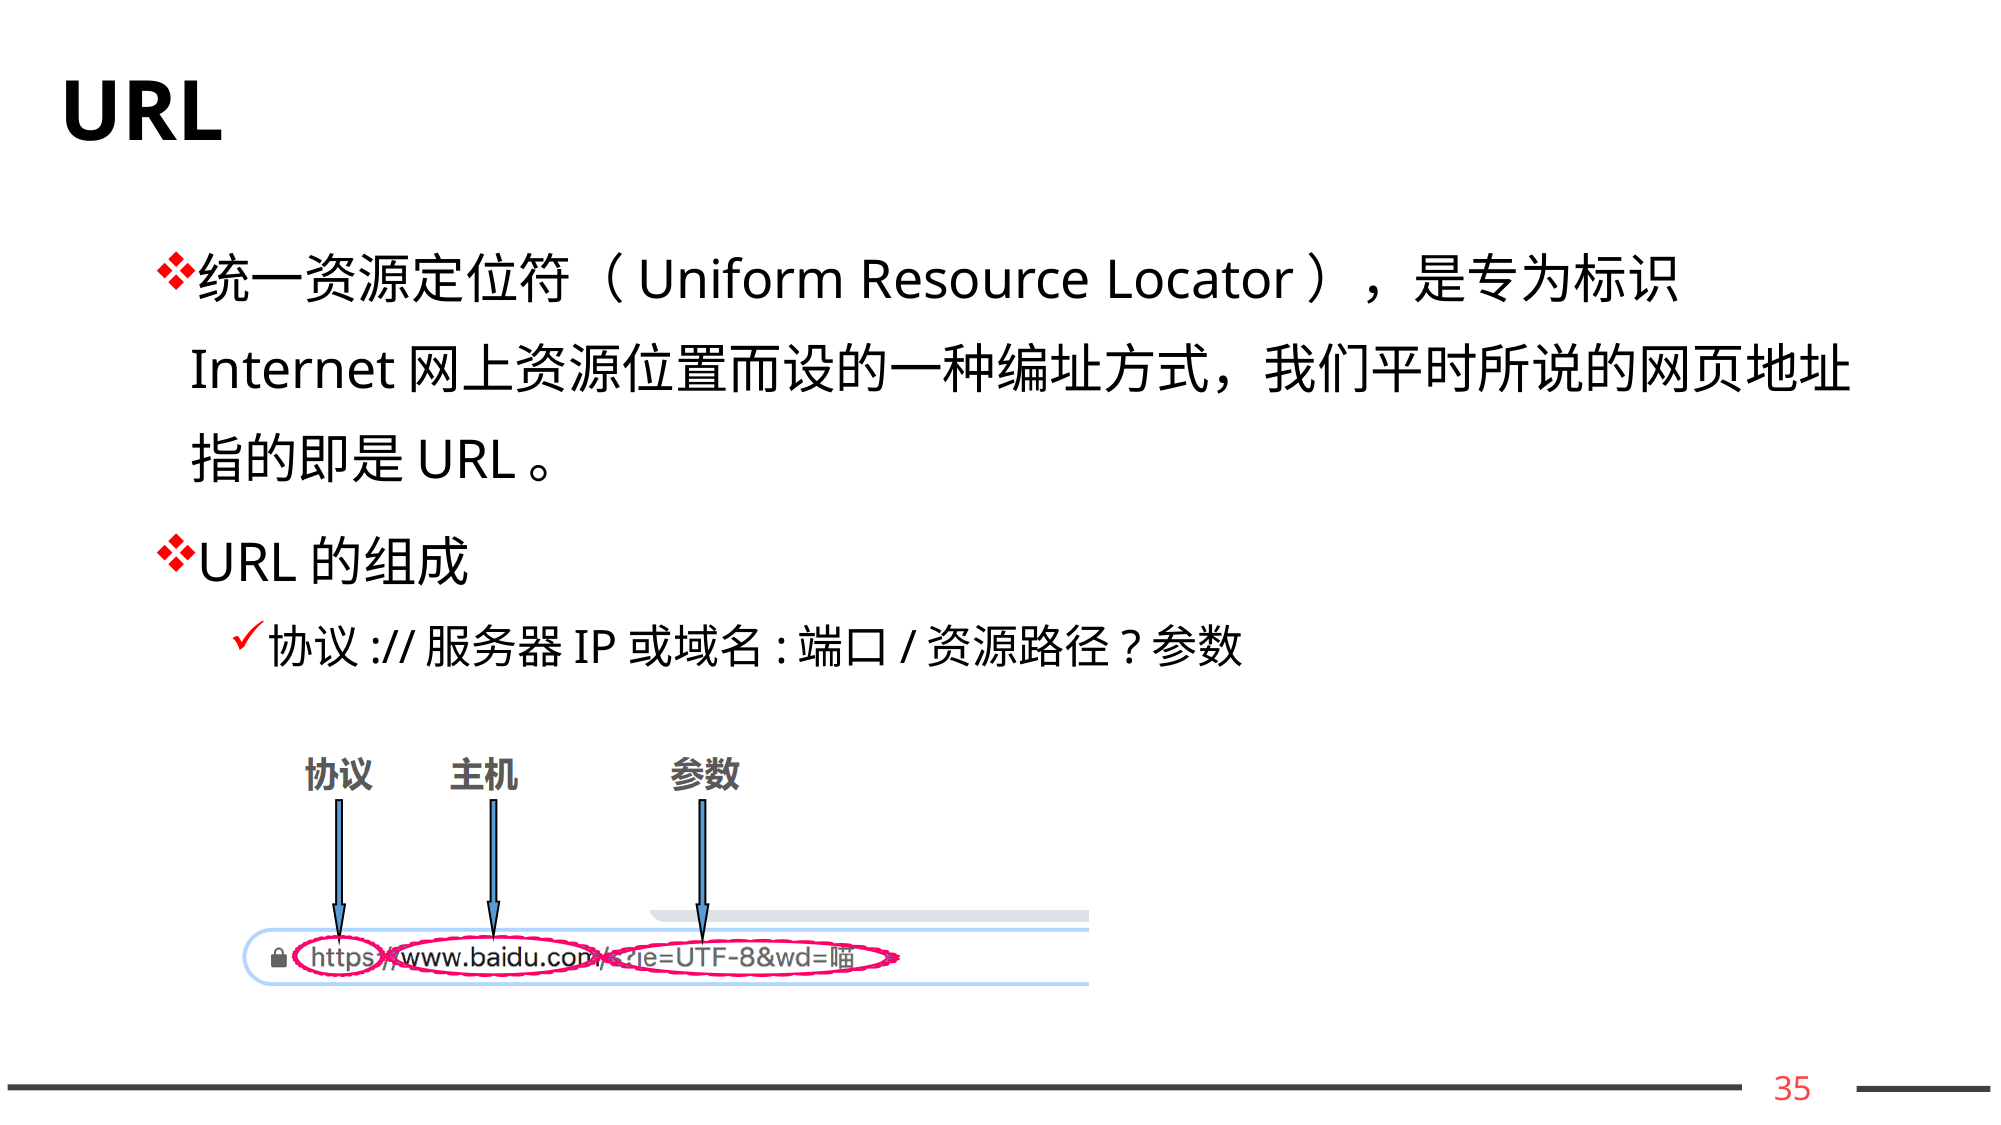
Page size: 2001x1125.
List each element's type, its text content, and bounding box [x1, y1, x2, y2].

list 统一资源定位符（Uniform Resource Locator），是专为标识Internet网上资源位置而设的一种编址方式，我们平时所说的网页地址指的即是URL。 URL的组成 协议://服务器IP或域名:端口/资源路径?参数 [137, 212, 1894, 682]
picture [224, 739, 1117, 1009]
title URL [44, 4, 1770, 222]
